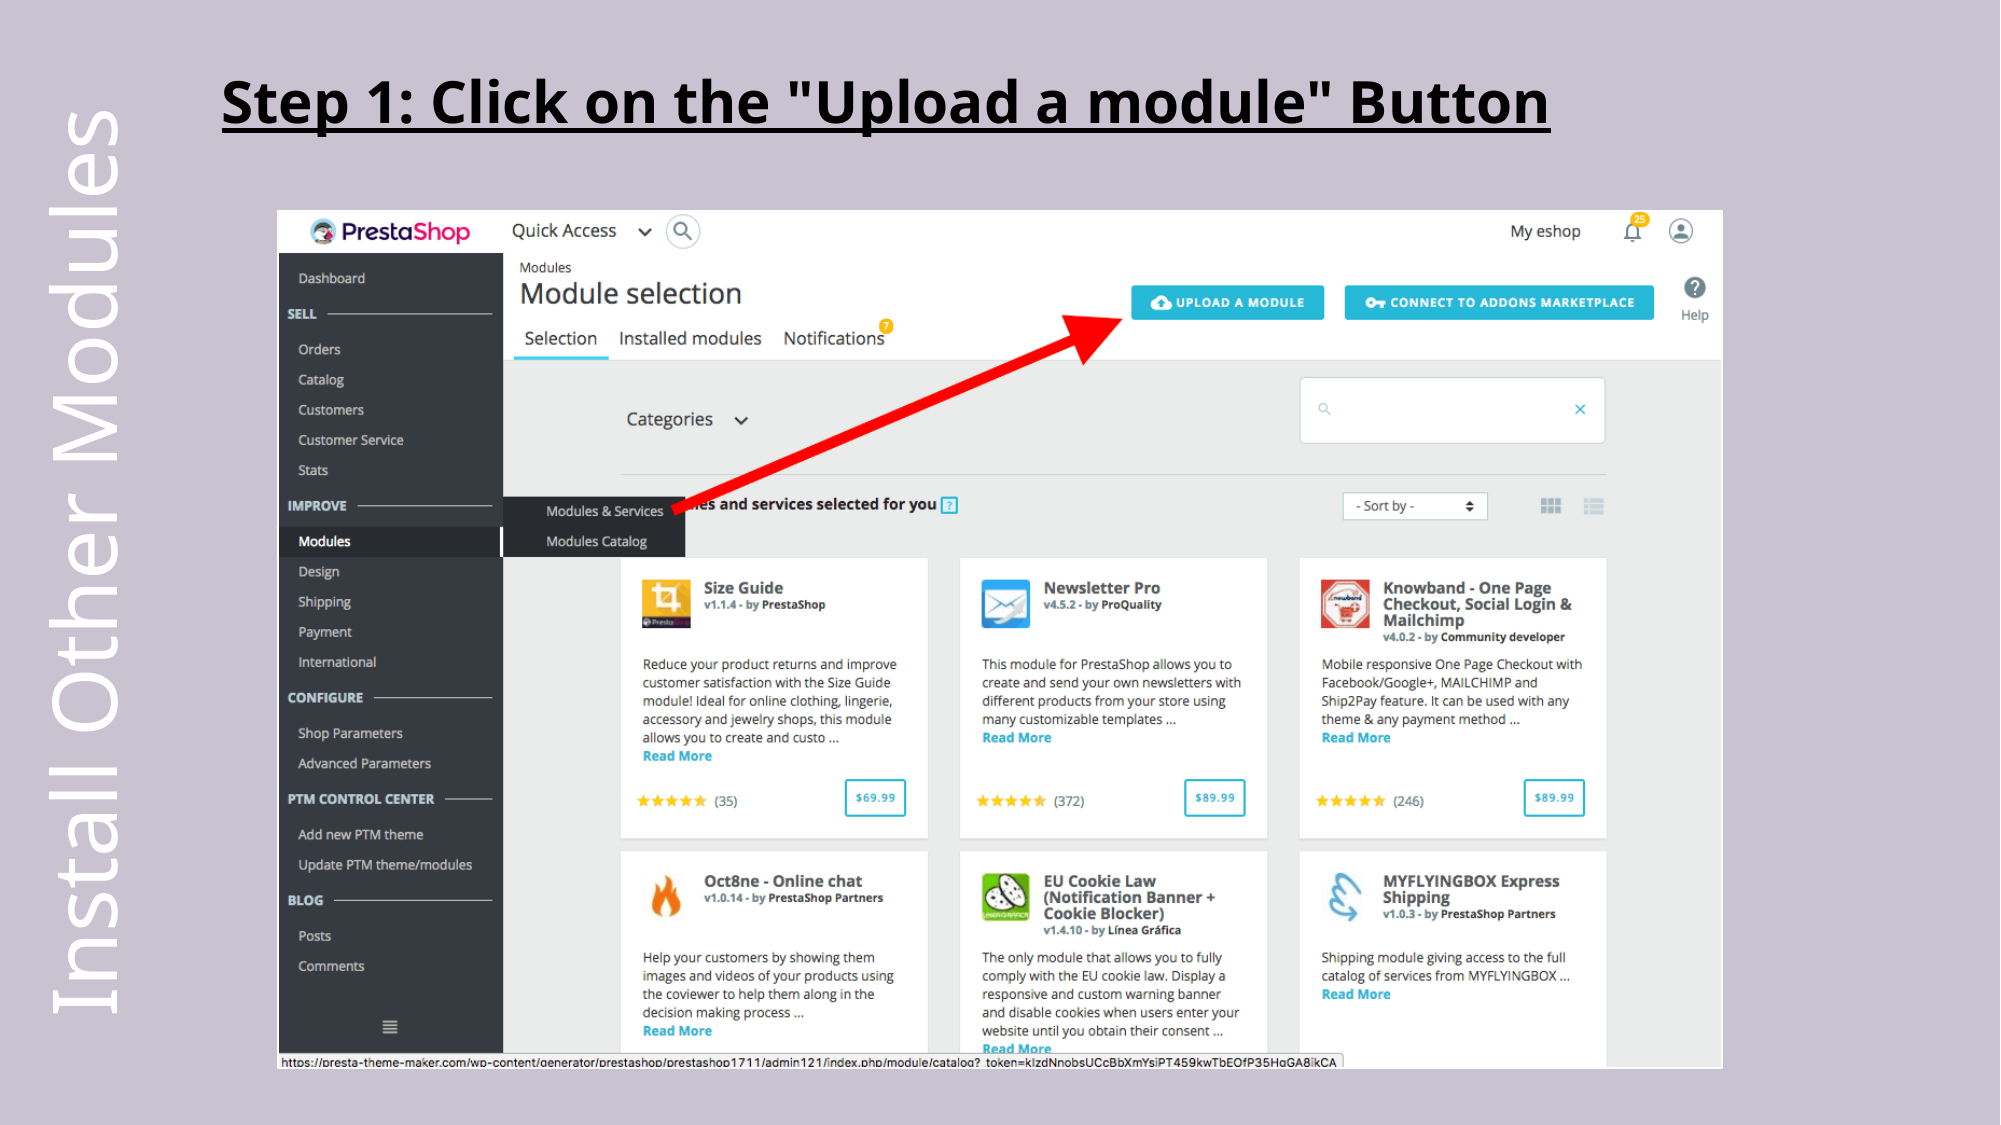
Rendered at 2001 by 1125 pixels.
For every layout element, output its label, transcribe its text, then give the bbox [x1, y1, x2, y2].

text_box Step 1: Click on the "Upload a module" Button [205, 57, 1605, 143]
picture [278, 210, 1722, 1068]
text_box Install Other Modules [20, 0, 143, 1125]
